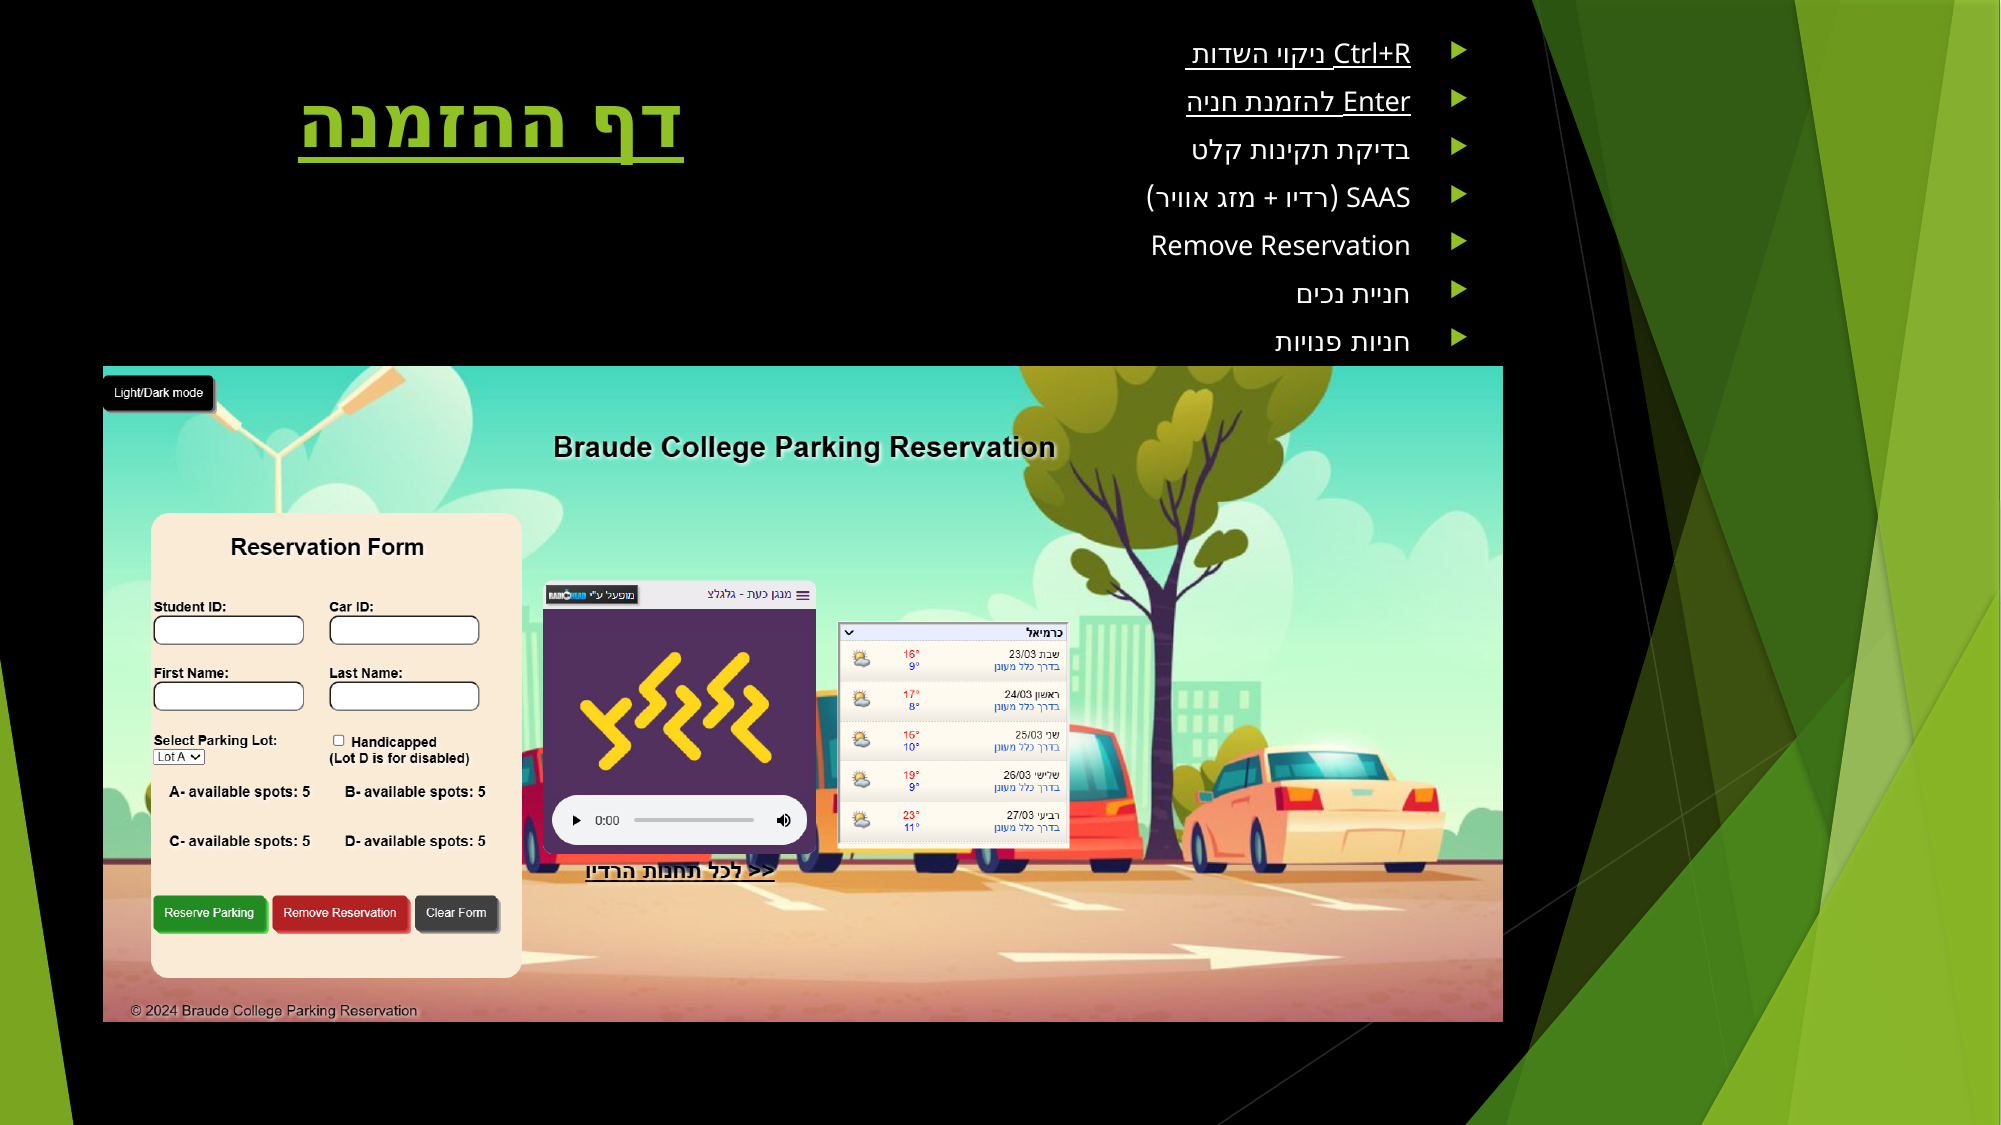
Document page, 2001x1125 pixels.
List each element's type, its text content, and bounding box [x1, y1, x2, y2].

picture [102, 365, 1503, 1022]
list Ctrl+R ניקוי השדות Enter להזמנת חניה בדיקת תקינות קלט SAAS (רדיו + מזג אוויר) Remove Reservation חניית נכים חניות פנויות [999, 29, 1480, 365]
title דף ההזמנה [110, 25, 872, 210]
